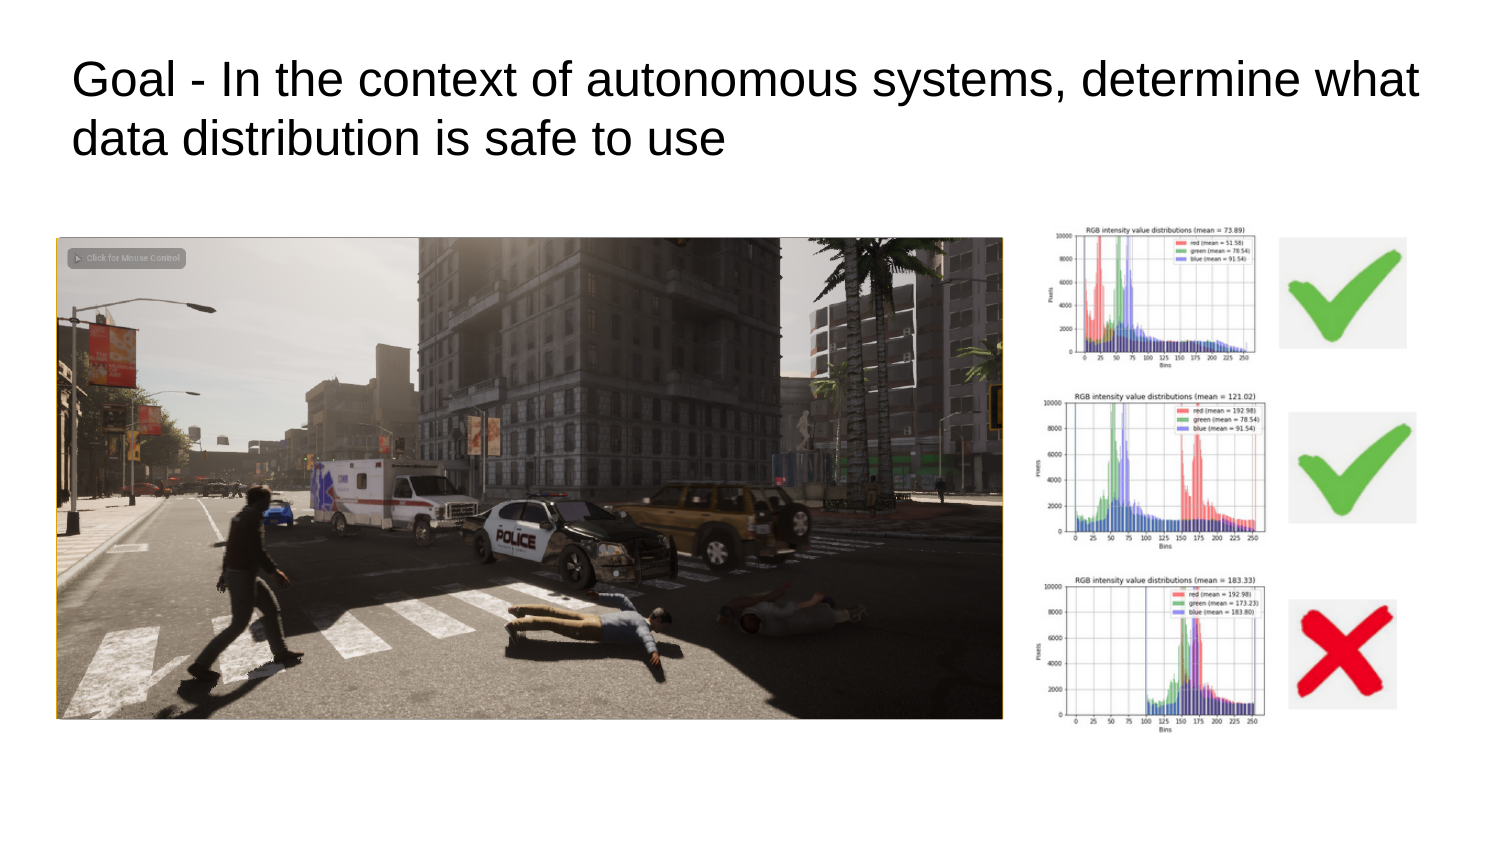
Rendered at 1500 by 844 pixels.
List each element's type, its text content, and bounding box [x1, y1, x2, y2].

picture [50, 220, 1419, 737]
title Goal - In the context of autonomous systems, determine what data distribution is safe to use [56, 31, 1455, 181]
list [51, 189, 1449, 750]
